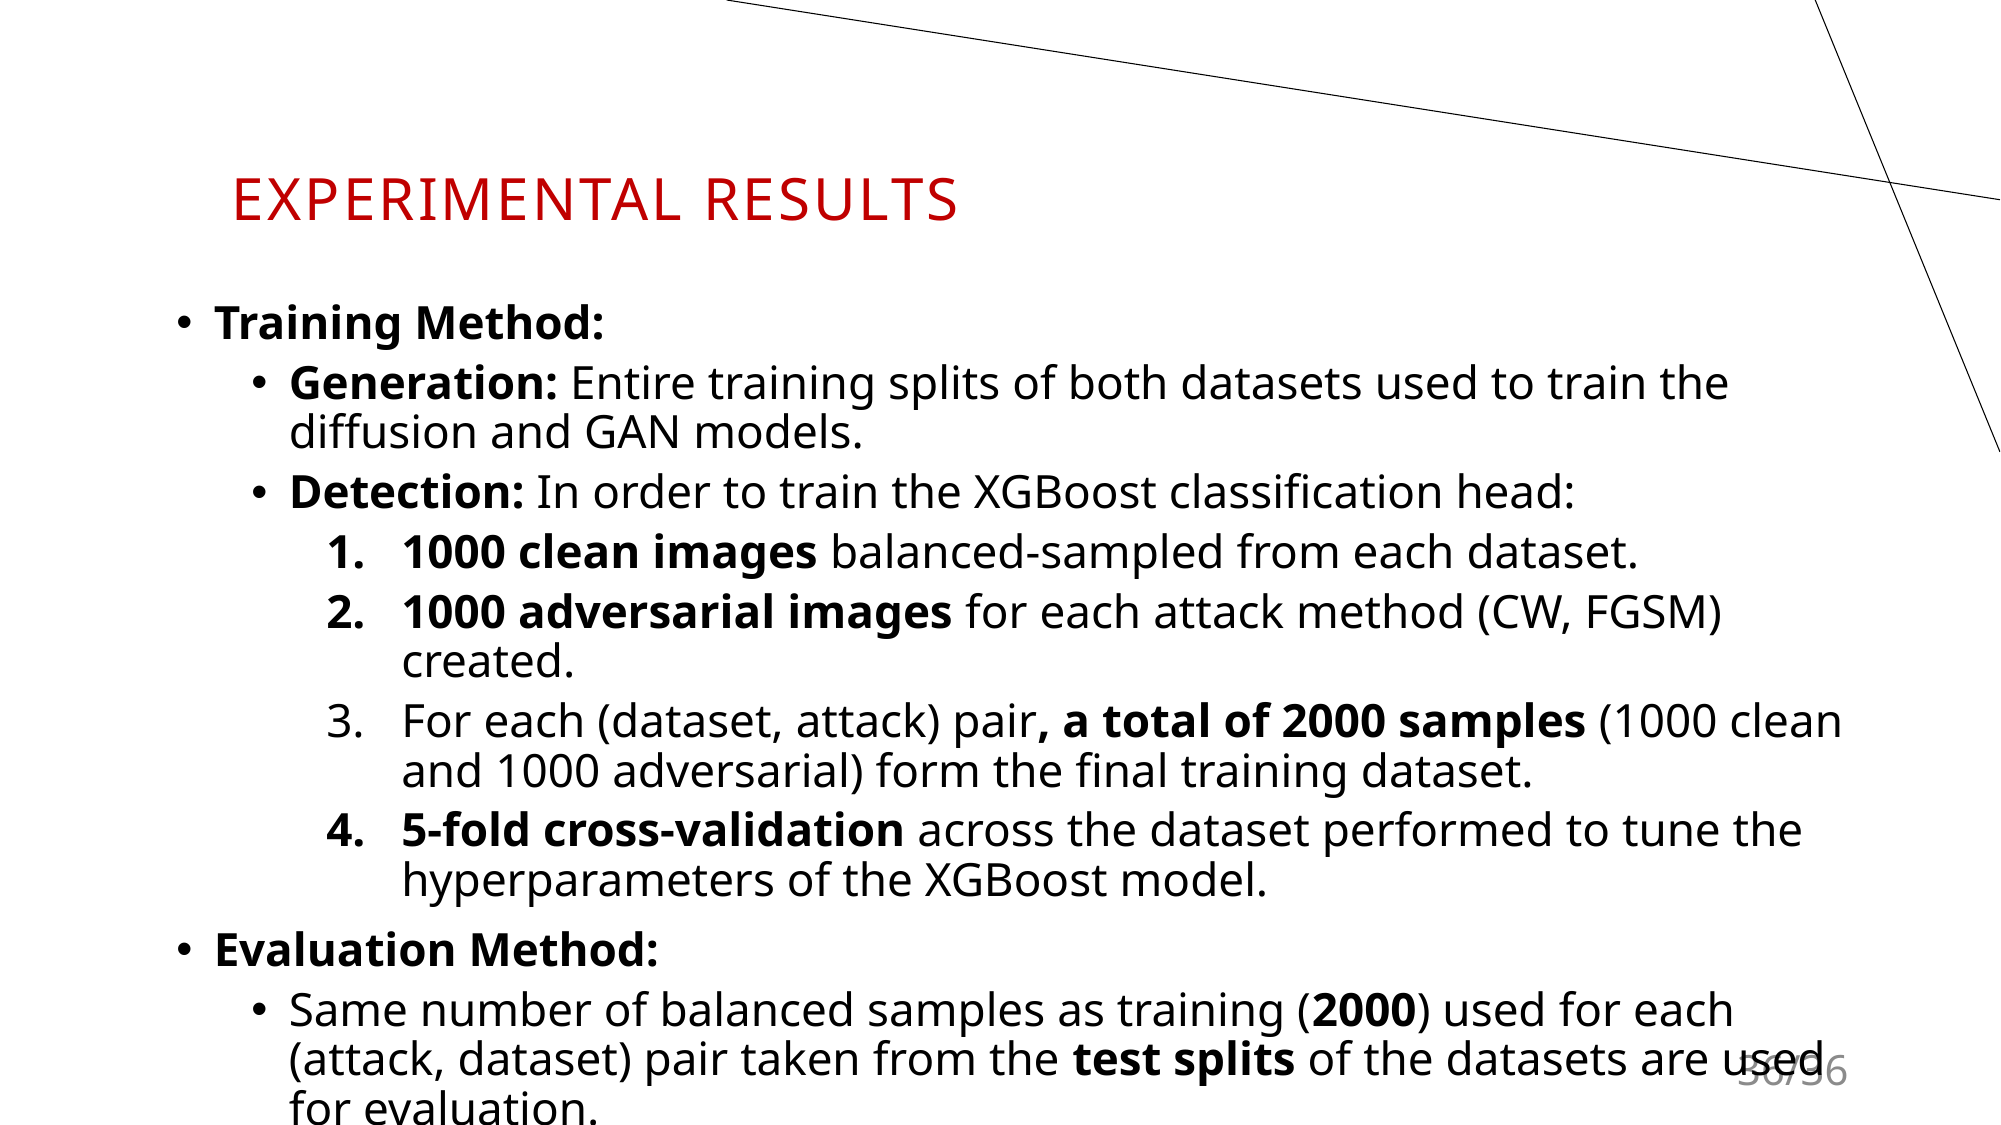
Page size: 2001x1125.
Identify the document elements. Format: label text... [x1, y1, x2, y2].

text_box Training Method: Generation: Entire training splits of both datasets used to train the diffusion and GAN models. Detection: In order to train the XGBoost classification head: 1000 clean images balanced-sampled from each dataset. 1000 adversarial images for each attack method (CW, FGSM) created. For each (dataset, attack) pair, a total of 2000 samples (1000 clean and 1000 adversarial) form the final training dataset. 5-fold cross-validation across the dataset performed to tune the hyperparameters of the XGBoost model. Evaluation Method: Same number of balanced samples as training (2000) used for each (attack, dataset) pair taken from the test splits of the datasets are used for evaluation. [161, 292, 1864, 1058]
slide_number 36 [1701, 1042, 1864, 1103]
text_box Experimental Results [216, 43, 1413, 241]
